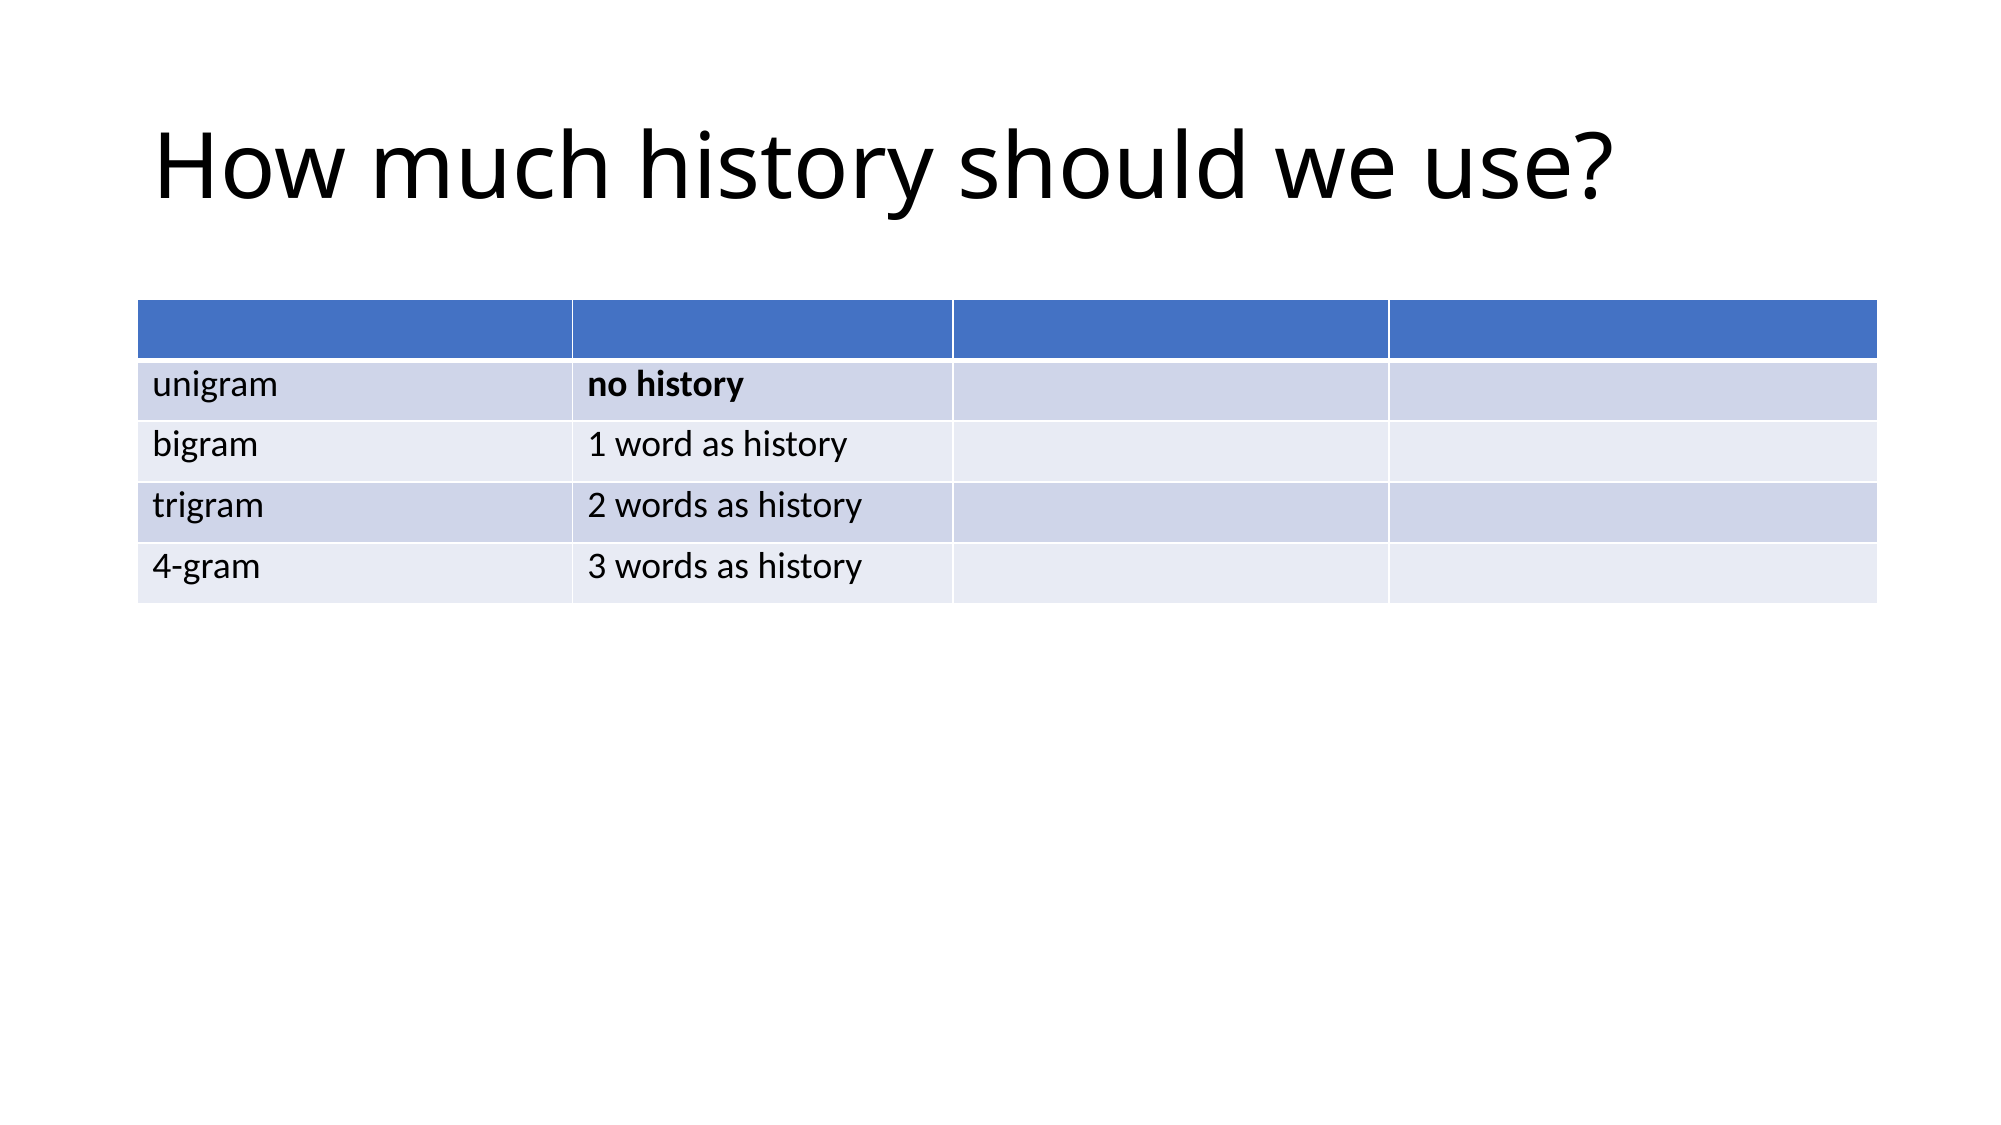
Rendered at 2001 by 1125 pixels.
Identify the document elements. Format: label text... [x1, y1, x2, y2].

title How much history should we use? [137, 59, 1863, 278]
